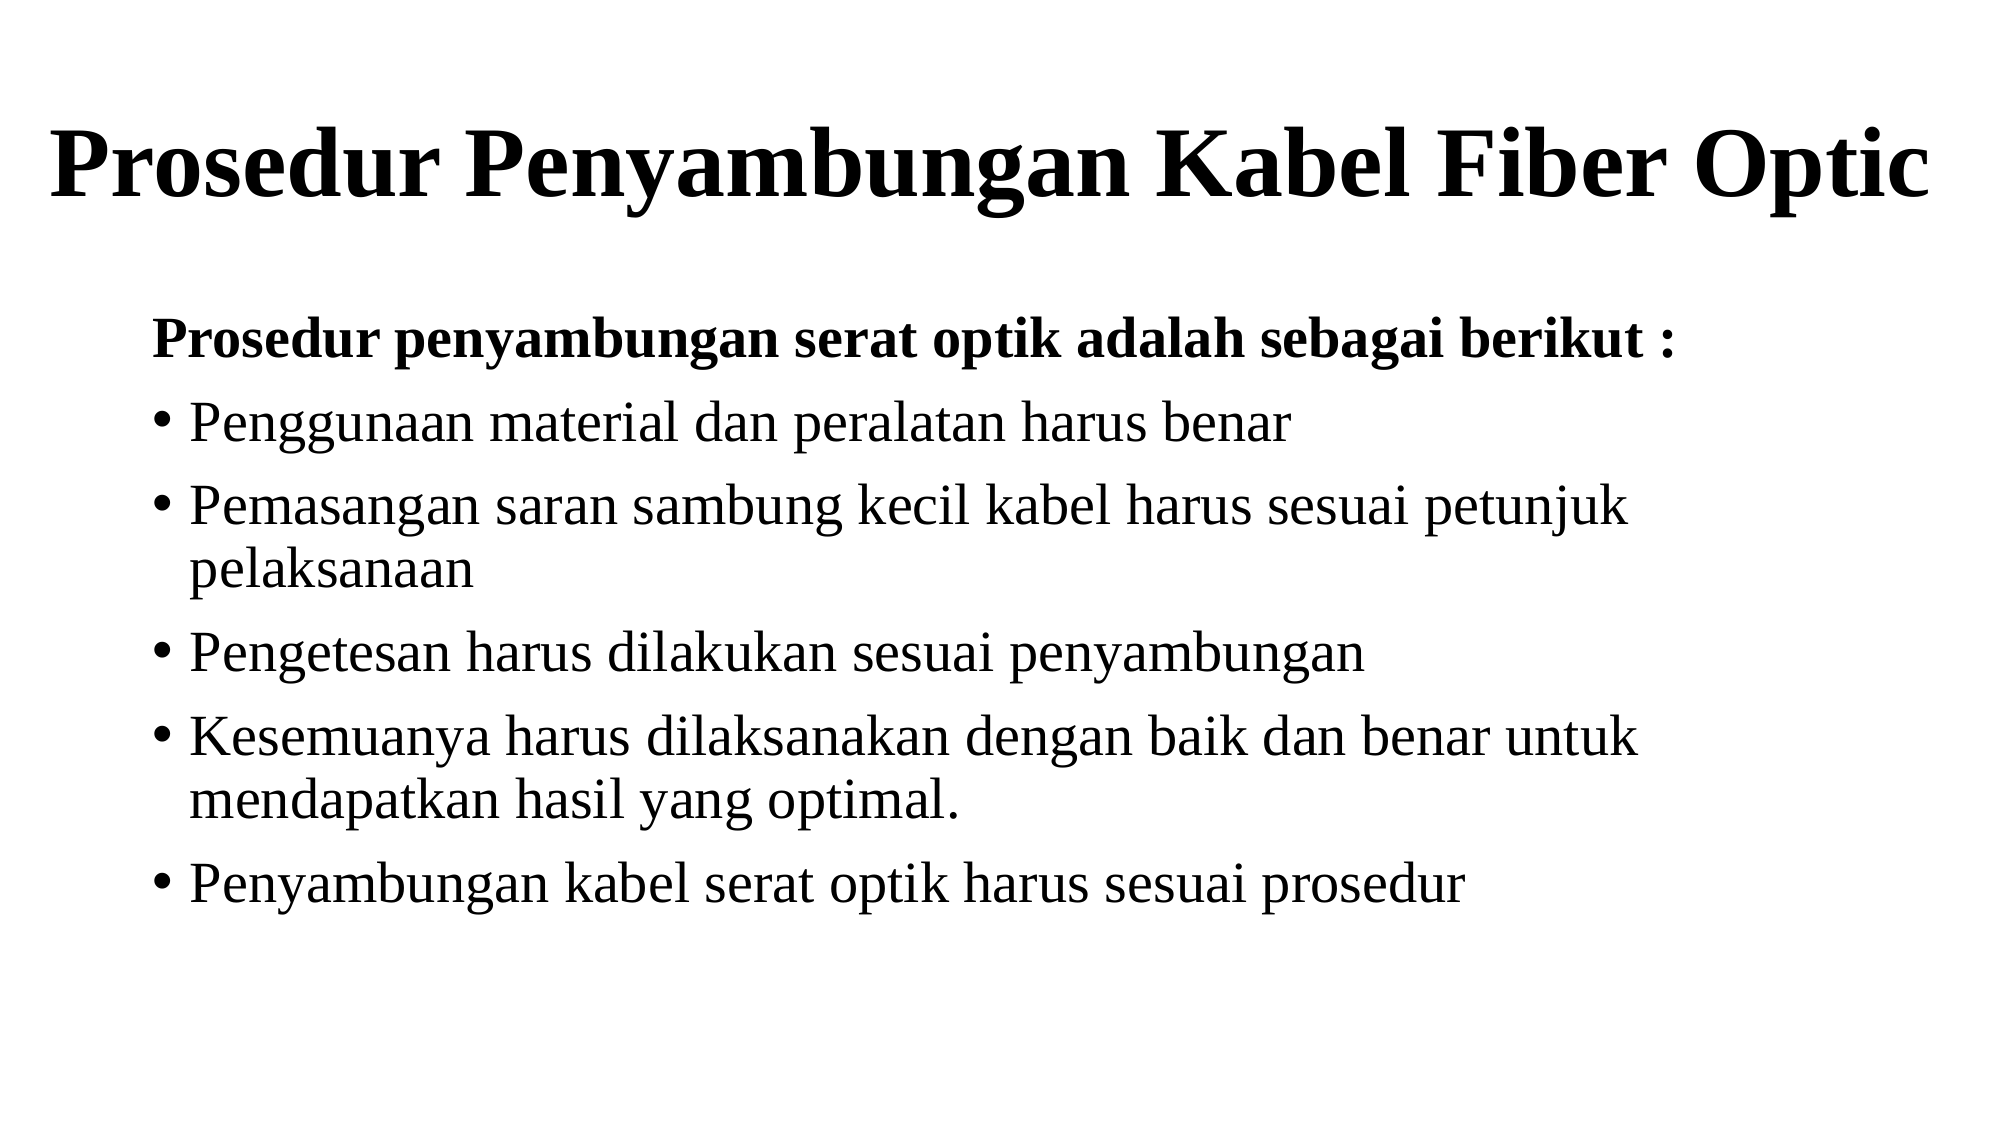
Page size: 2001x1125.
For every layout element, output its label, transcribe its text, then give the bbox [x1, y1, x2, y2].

list Prosedur penyambungan serat optik adalah sebagai berikut : Penggunaan material dan peralatan harus benar Pemasangan saran sambung kecil kabel harus sesuai petunjuk pelaksanaan Pengetesan harus dilakukan sesuai penyambungan Kesemuanya harus dilaksanakan dengan baik dan benar untuk mendapatkan hasil yang optimal. Penyambungan kabel serat optik harus sesuai prosedur [137, 299, 1863, 1014]
title Prosedur Penyambungan Kabel Fiber Optic [0, 50, 1982, 278]
